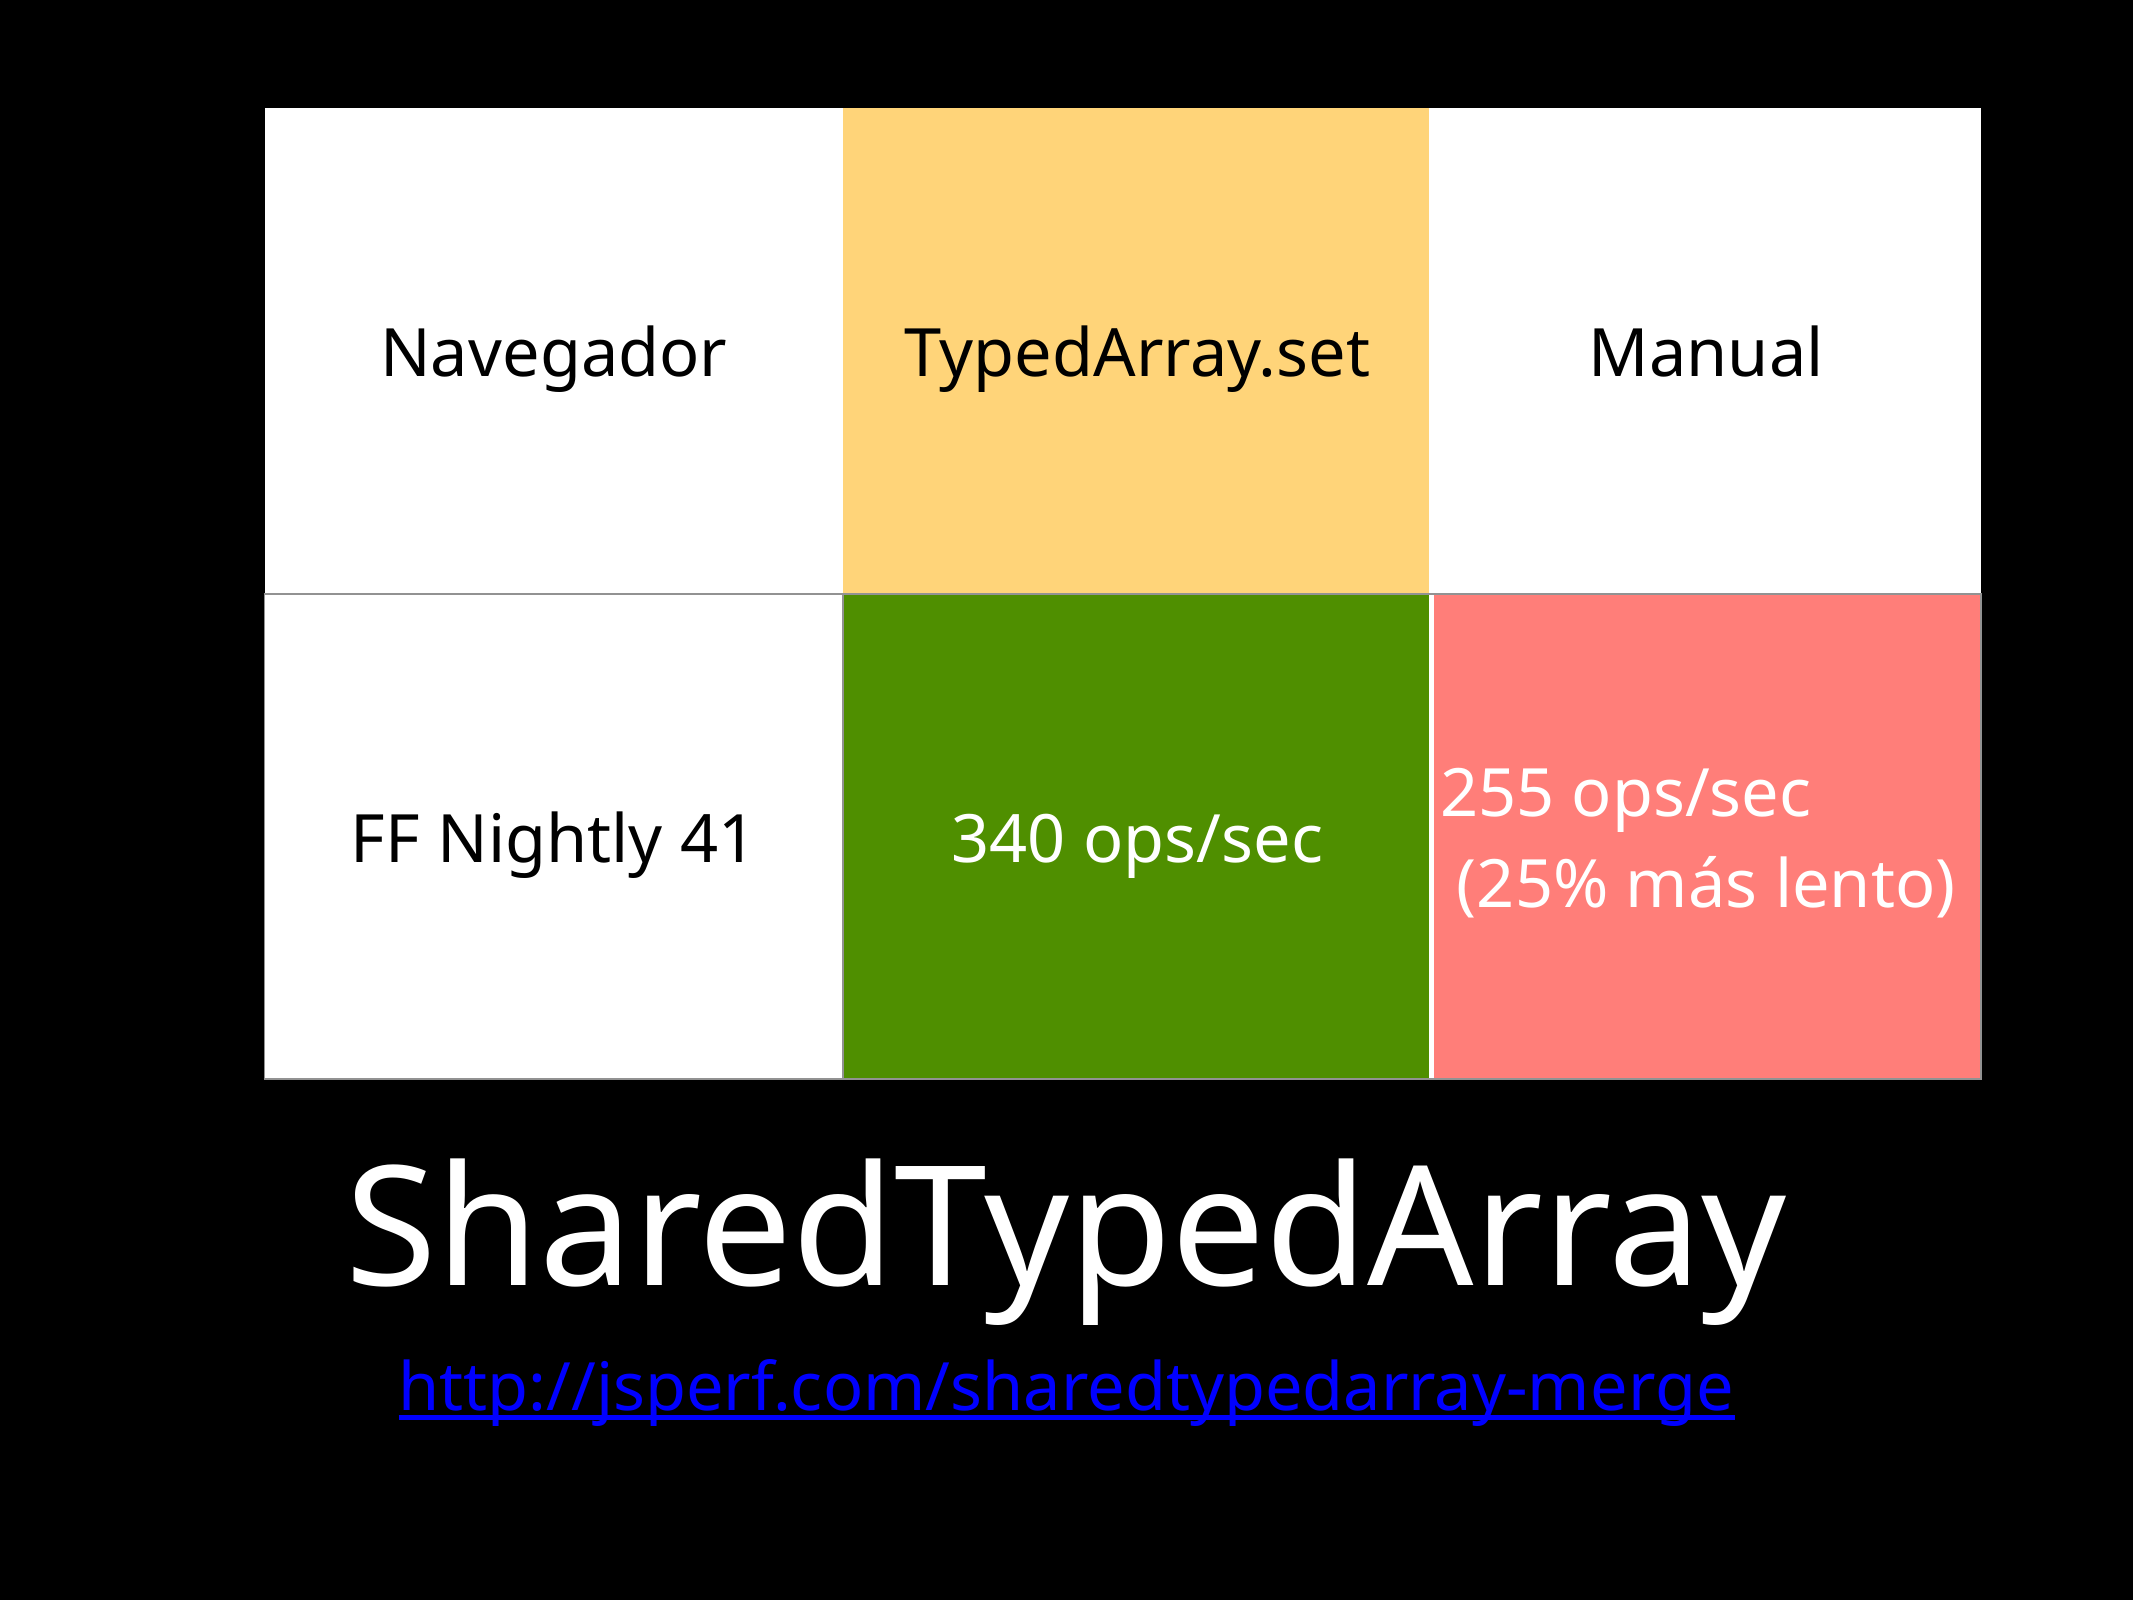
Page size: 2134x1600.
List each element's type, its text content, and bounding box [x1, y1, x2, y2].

table_header TypedArray.set [843, 108, 1429, 593]
table_header Navegador [265, 108, 843, 593]
table_cell 255 ops/sec (25% más lento) [1434, 595, 1980, 1078]
table_cell 340 ops/sec [844, 595, 1429, 1078]
list http://jsperf.com/sharedtypedarray-merge [207, 1343, 1926, 1530]
table_cell FF Nightly 41 [265, 595, 842, 1078]
title SharedTypedArray [207, 1101, 1926, 1336]
table_header Manual [1434, 108, 1981, 593]
